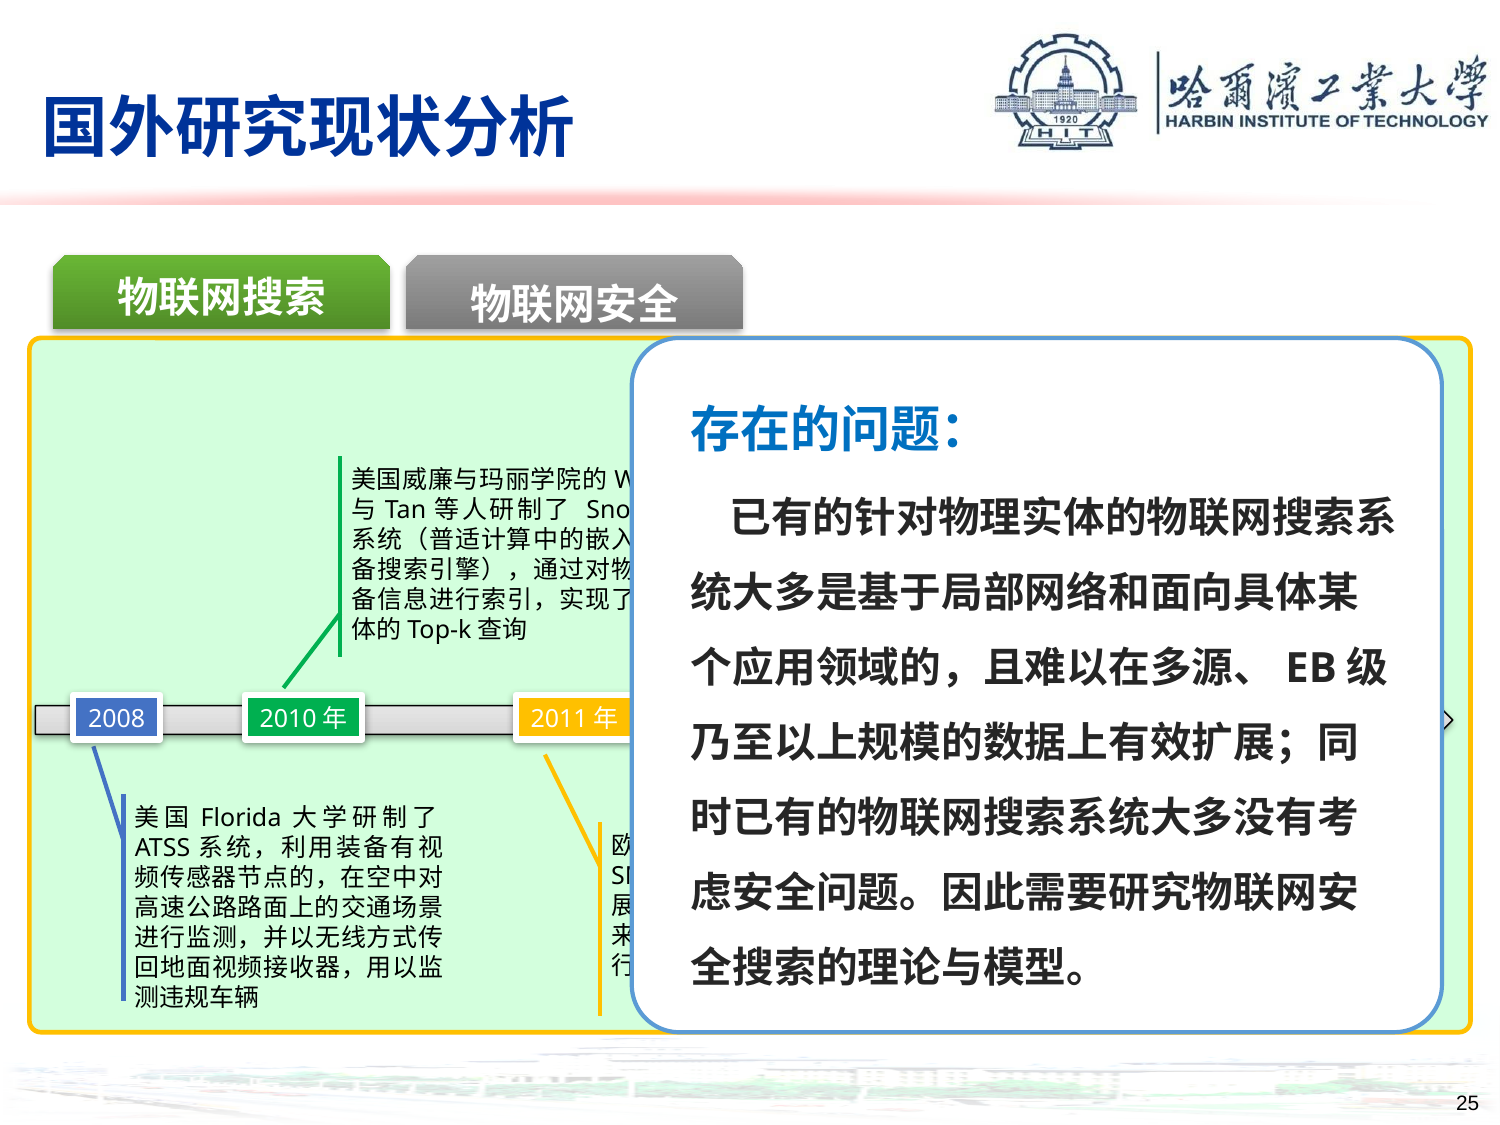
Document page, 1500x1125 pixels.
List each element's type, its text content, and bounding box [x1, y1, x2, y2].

text_box [1398, 335, 1473, 1035]
text_box 存在的问题： 已有的针对物理实体的物联网搜索系统大多是基于局部网络和面向具体某个应用领域的，且难以在多源、EB级乃至以上规模的数据上有效扩展；同时已有的物联网搜索系统大多没有考虑安全问题。因此需要研究物联网安全搜索的理论与模型。 [629, 335, 1445, 1035]
text_box 物联网安全 [406, 255, 744, 330]
text_box [1445, 711, 1454, 729]
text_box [246, 455, 703, 741]
text_box [27, 335, 673, 1035]
text_box 物联网搜索 [53, 255, 391, 330]
title 国外研究现状分析 [26, 30, 1377, 219]
text_box [34, 704, 64, 736]
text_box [71, 694, 459, 1002]
picture [984, 22, 1500, 161]
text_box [517, 694, 940, 1017]
